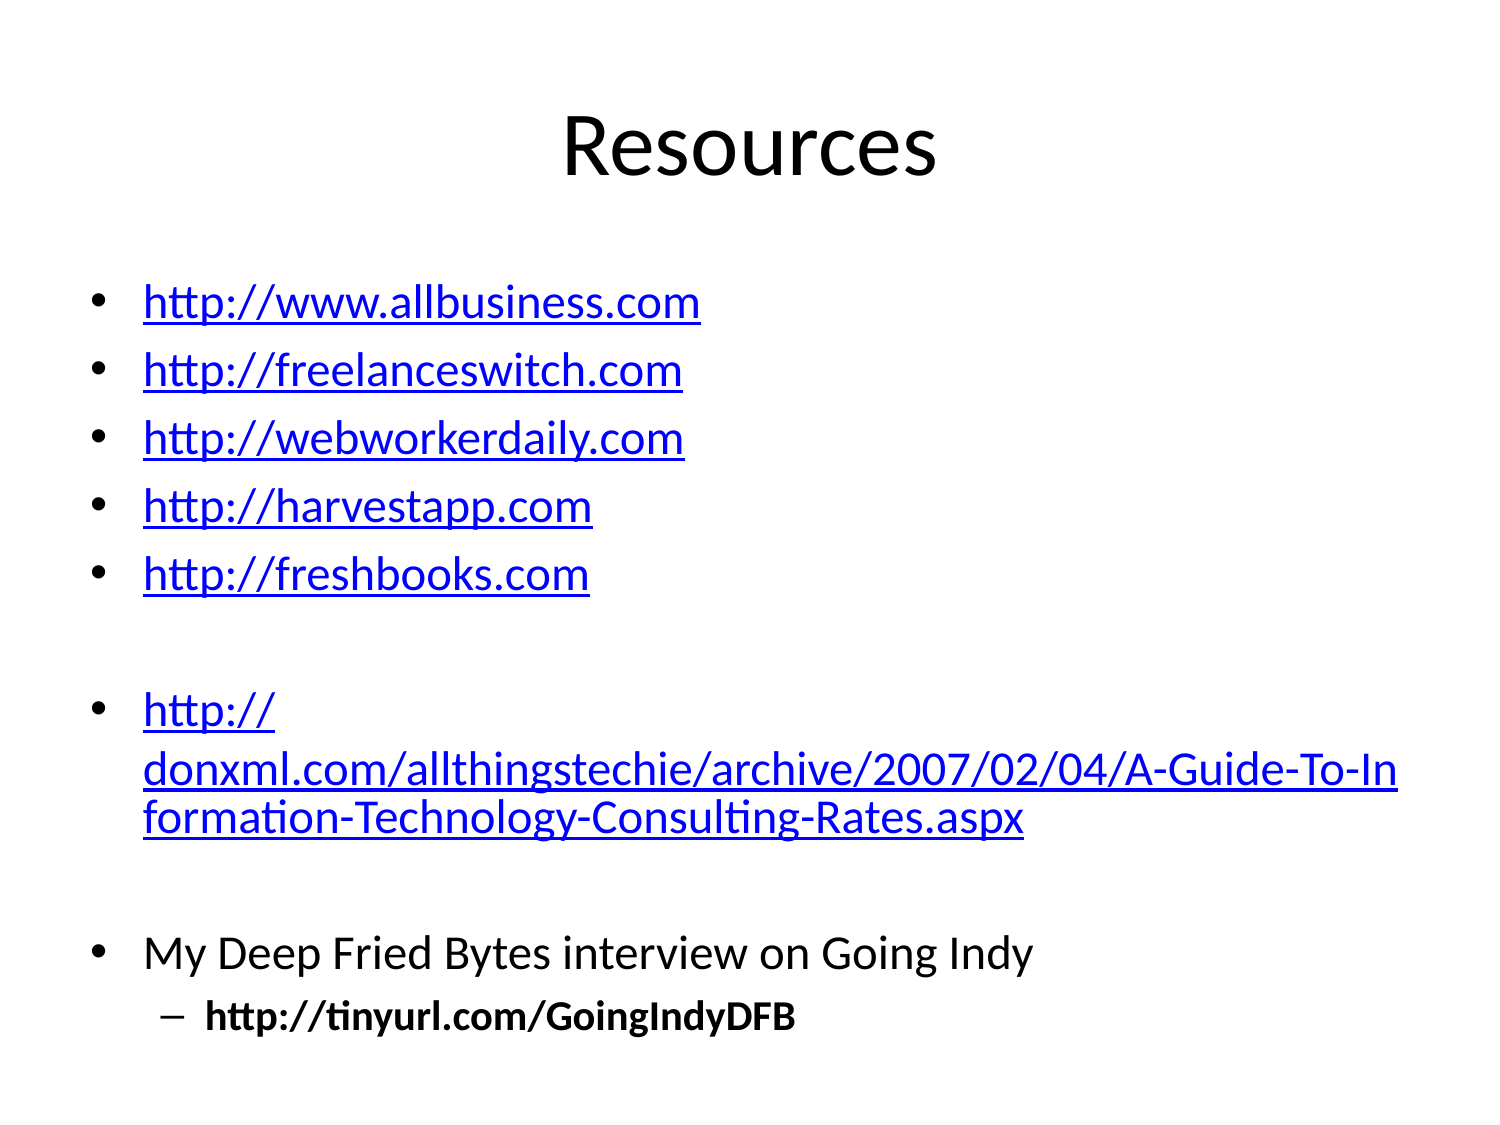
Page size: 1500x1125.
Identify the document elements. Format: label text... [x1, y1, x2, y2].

title Resources [75, 45, 1425, 233]
list http://www.allbusiness.com http://freelanceswitch.com http://webworkerdaily.com http://harvestapp.com http://freshbooks.com http://donxml.com/allthingstechie/archive/2007/02/04/A-Guide-To-Information-Technology-Consulting-Rates.aspx My Deep Fried Bytes interview on Going Indy http://tinyurl.com/GoingIndyDFB [75, 262, 1425, 1005]
